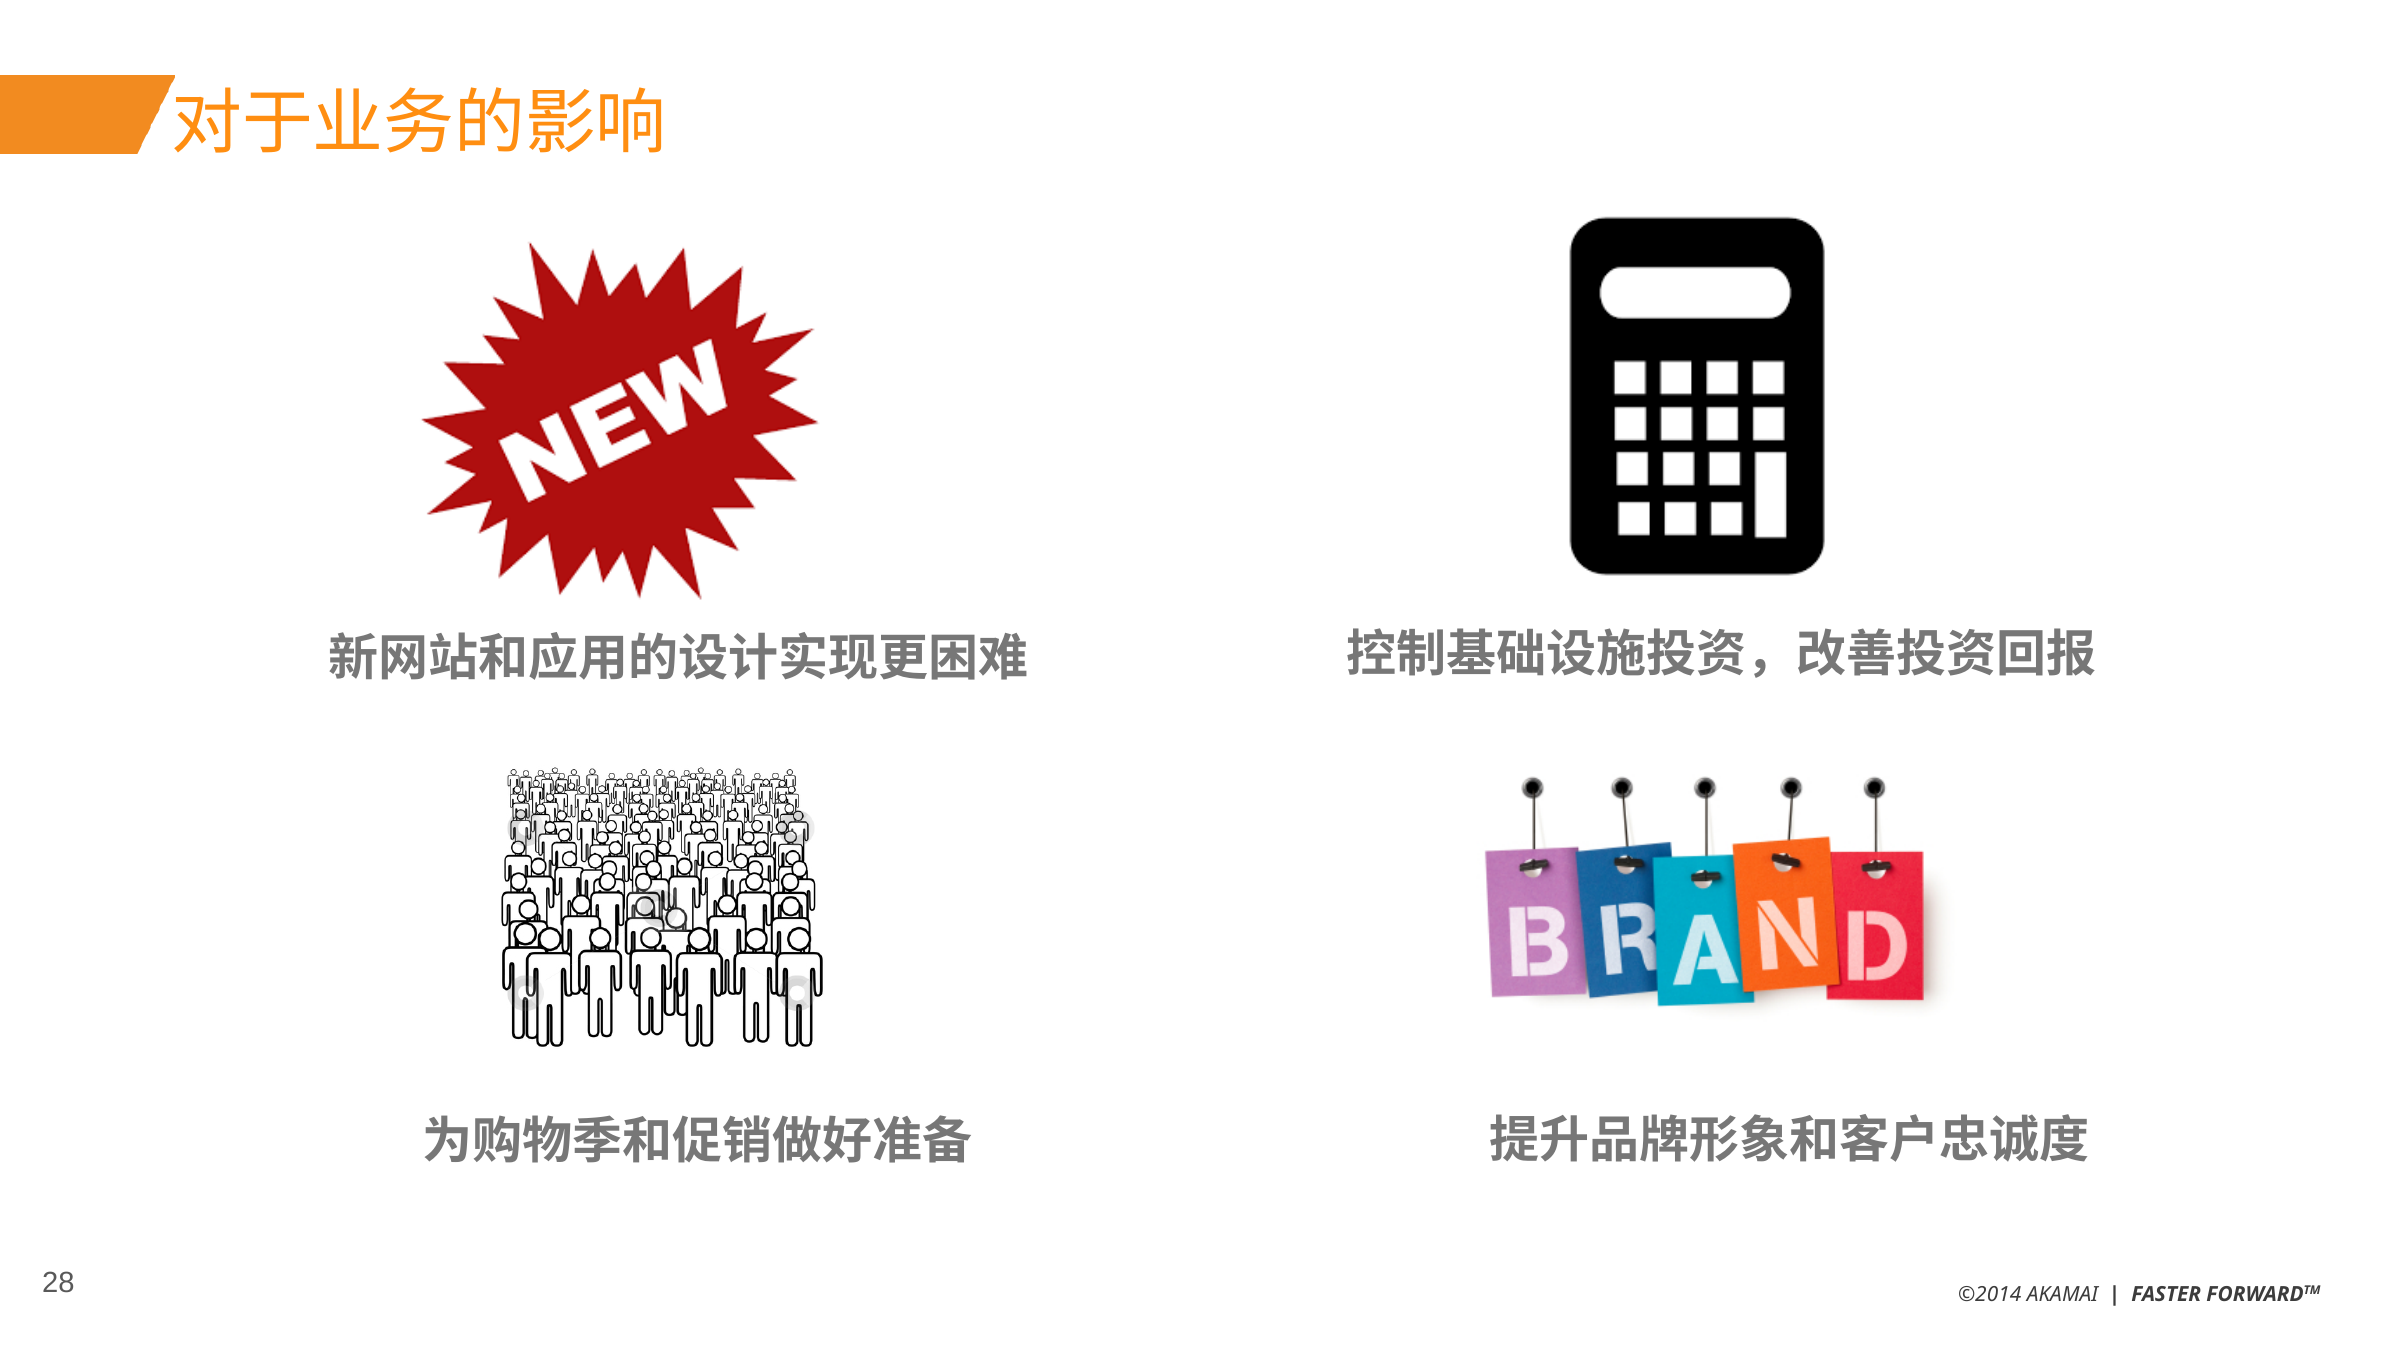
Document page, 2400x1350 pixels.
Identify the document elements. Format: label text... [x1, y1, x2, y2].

text_box 为购物季和促销做好准备 [369, 1090, 1025, 1188]
text_box 提升品牌形象和客户忠诚度 [1441, 1087, 2138, 1188]
title 对于业务的影响 [149, 74, 2082, 165]
picture [412, 237, 826, 606]
picture [1509, 208, 1885, 584]
picture [1409, 697, 2002, 1091]
text_box 控制基础设施投资，改善投资回报 [1320, 595, 2123, 708]
picture [499, 747, 826, 1073]
text_box 新网站和应用的设计实现更困难 [287, 587, 1070, 724]
